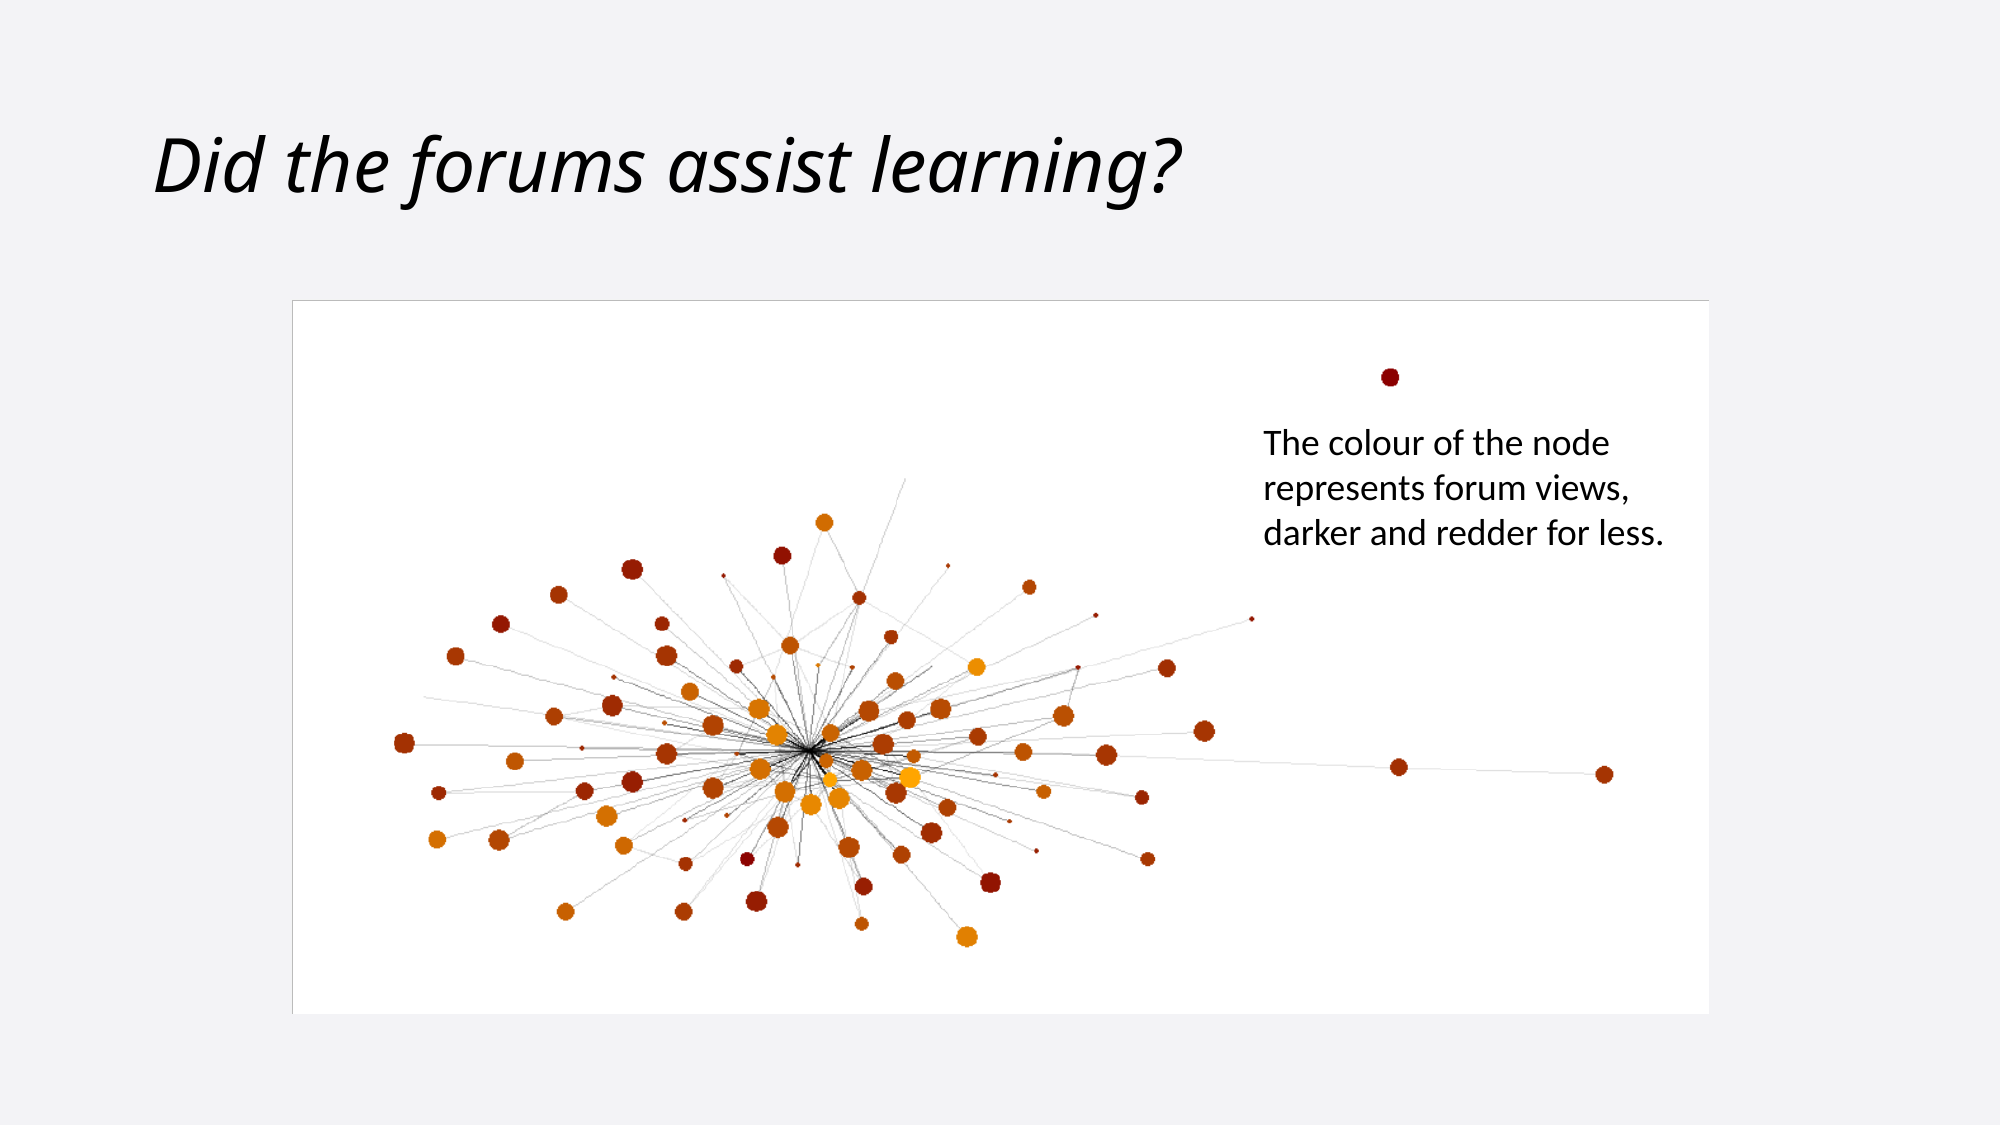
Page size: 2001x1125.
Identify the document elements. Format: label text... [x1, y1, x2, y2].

title Did the forums assist learning? [137, 59, 1863, 278]
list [291, 299, 1709, 1014]
